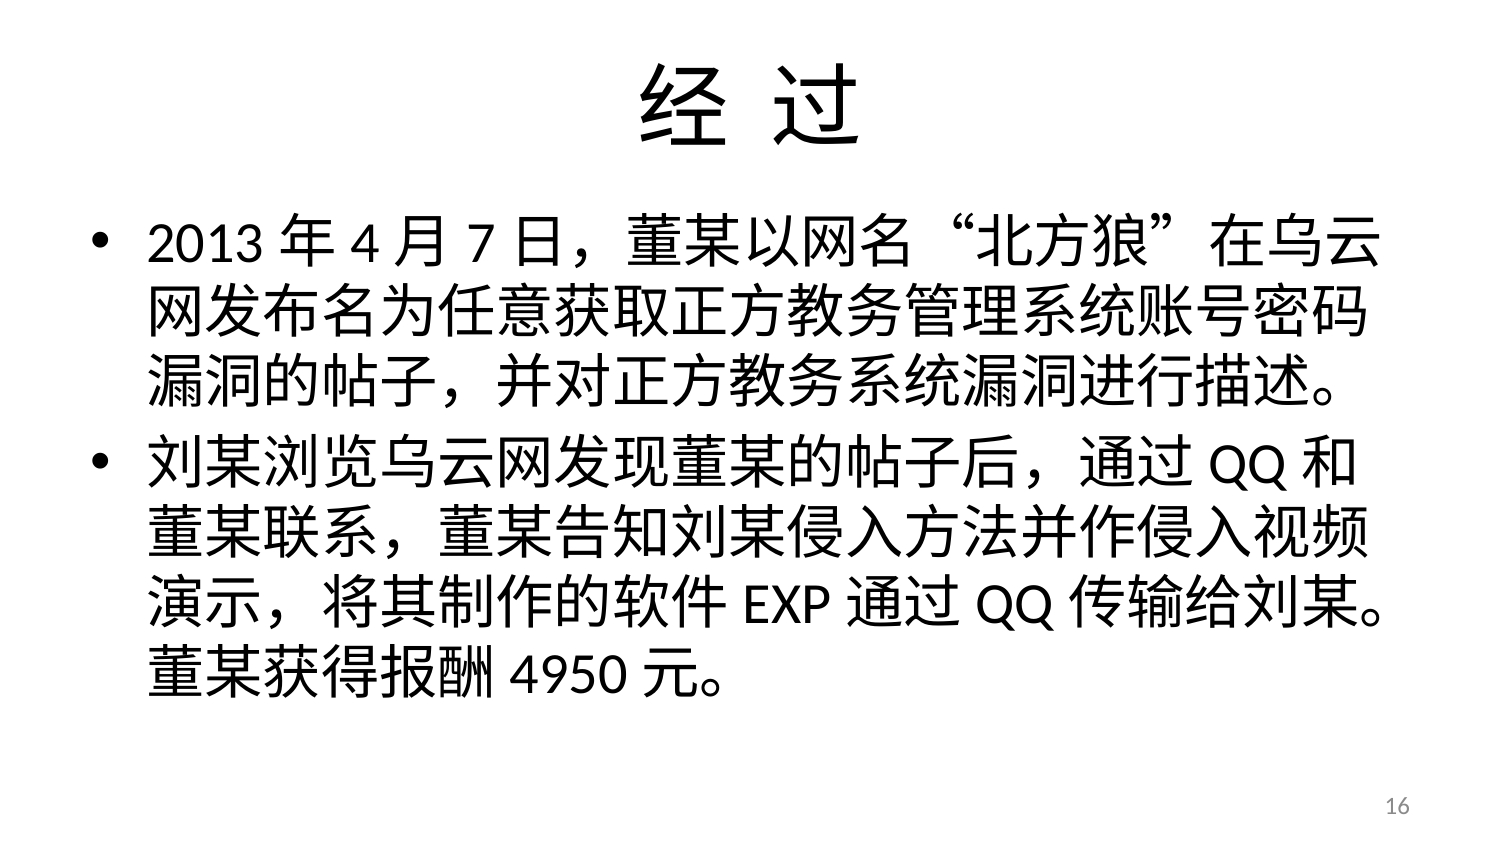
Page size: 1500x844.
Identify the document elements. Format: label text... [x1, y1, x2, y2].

list 2013年4月7日，董某以网名“北方狼”在乌云网发布名为任意获取正方教务管理系统账号密码漏洞的帖子，并对正方教务系统漏洞进行描述。 刘某浏览乌云网发现董某的帖子后，通过QQ和董某联系，董某告知刘某侵入方法并作侵入视频演示，将其制作的软件EXP通过QQ传输给刘某。董某获得报酬4950元。 [75, 196, 1425, 754]
title 经 过 [75, 33, 1425, 175]
slide_number 16 [1074, 782, 1425, 827]
